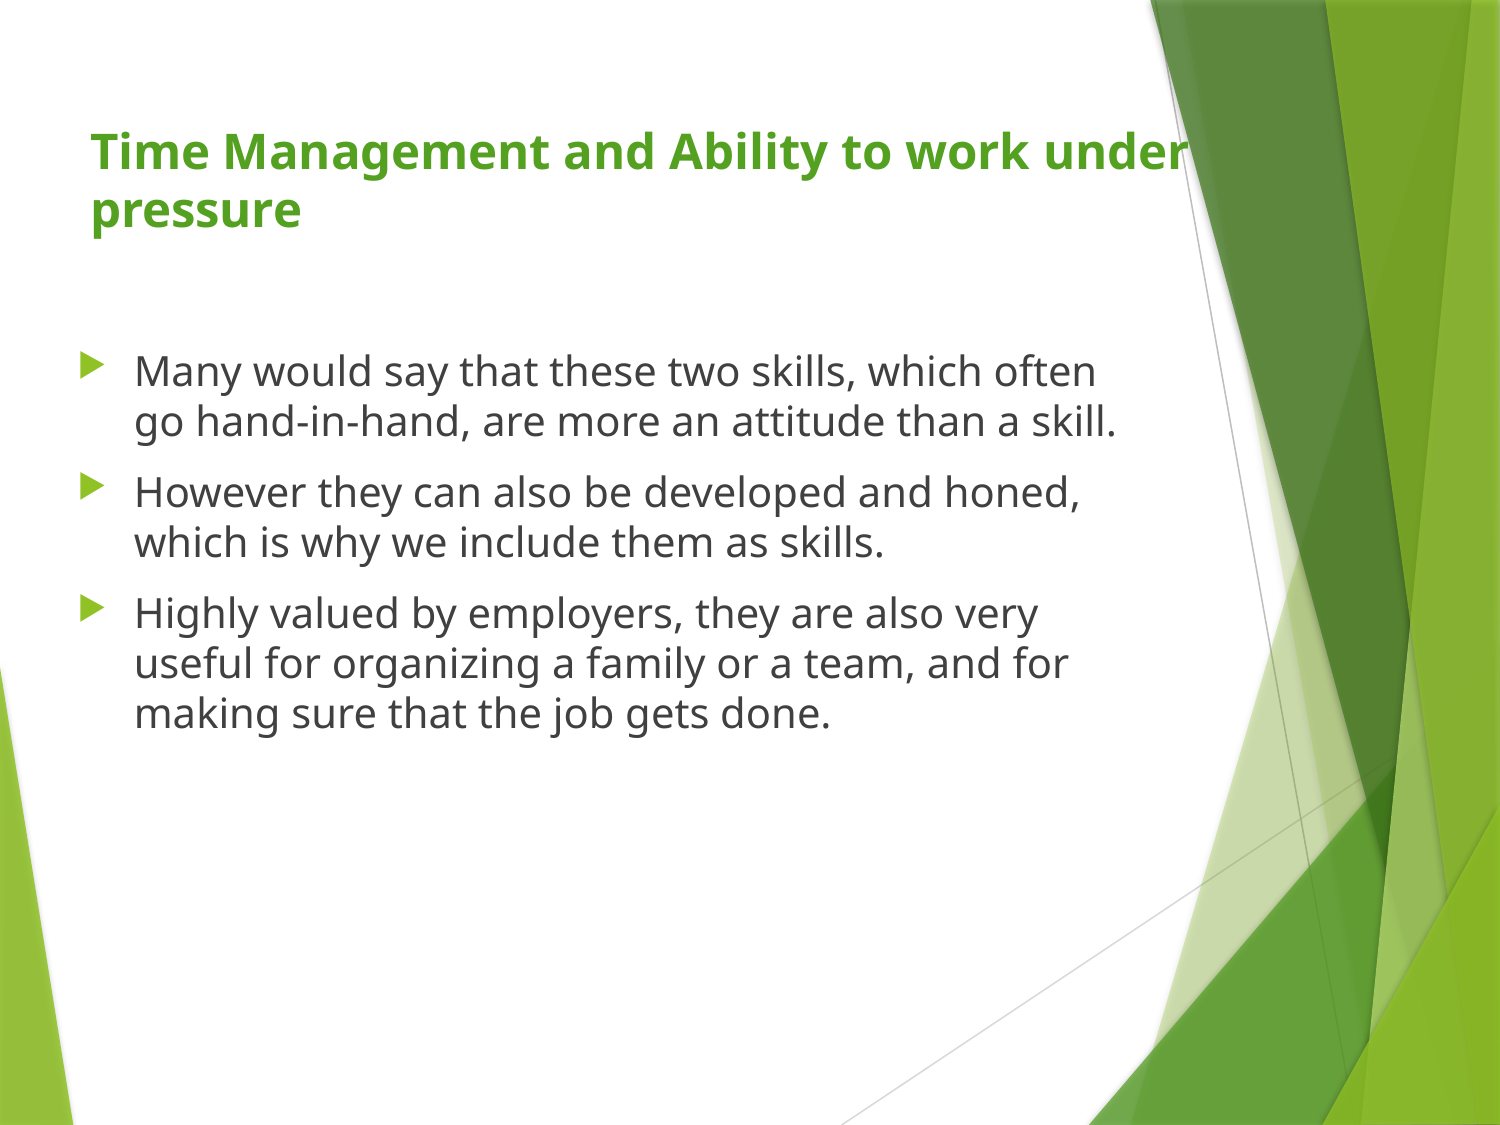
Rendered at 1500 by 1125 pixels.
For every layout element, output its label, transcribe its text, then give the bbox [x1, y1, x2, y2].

list Many would say that these two skills, which often go hand-in-hand, are more an attitude than a skill. However they can also be developed and honed, which is why we include them as skills. Highly valued by employers, they are also very useful for organizing a family or a team, and for making sure that the job gets done. [62, 337, 1150, 1125]
title Time Management and Ability to work under pressure [75, 112, 1425, 300]
